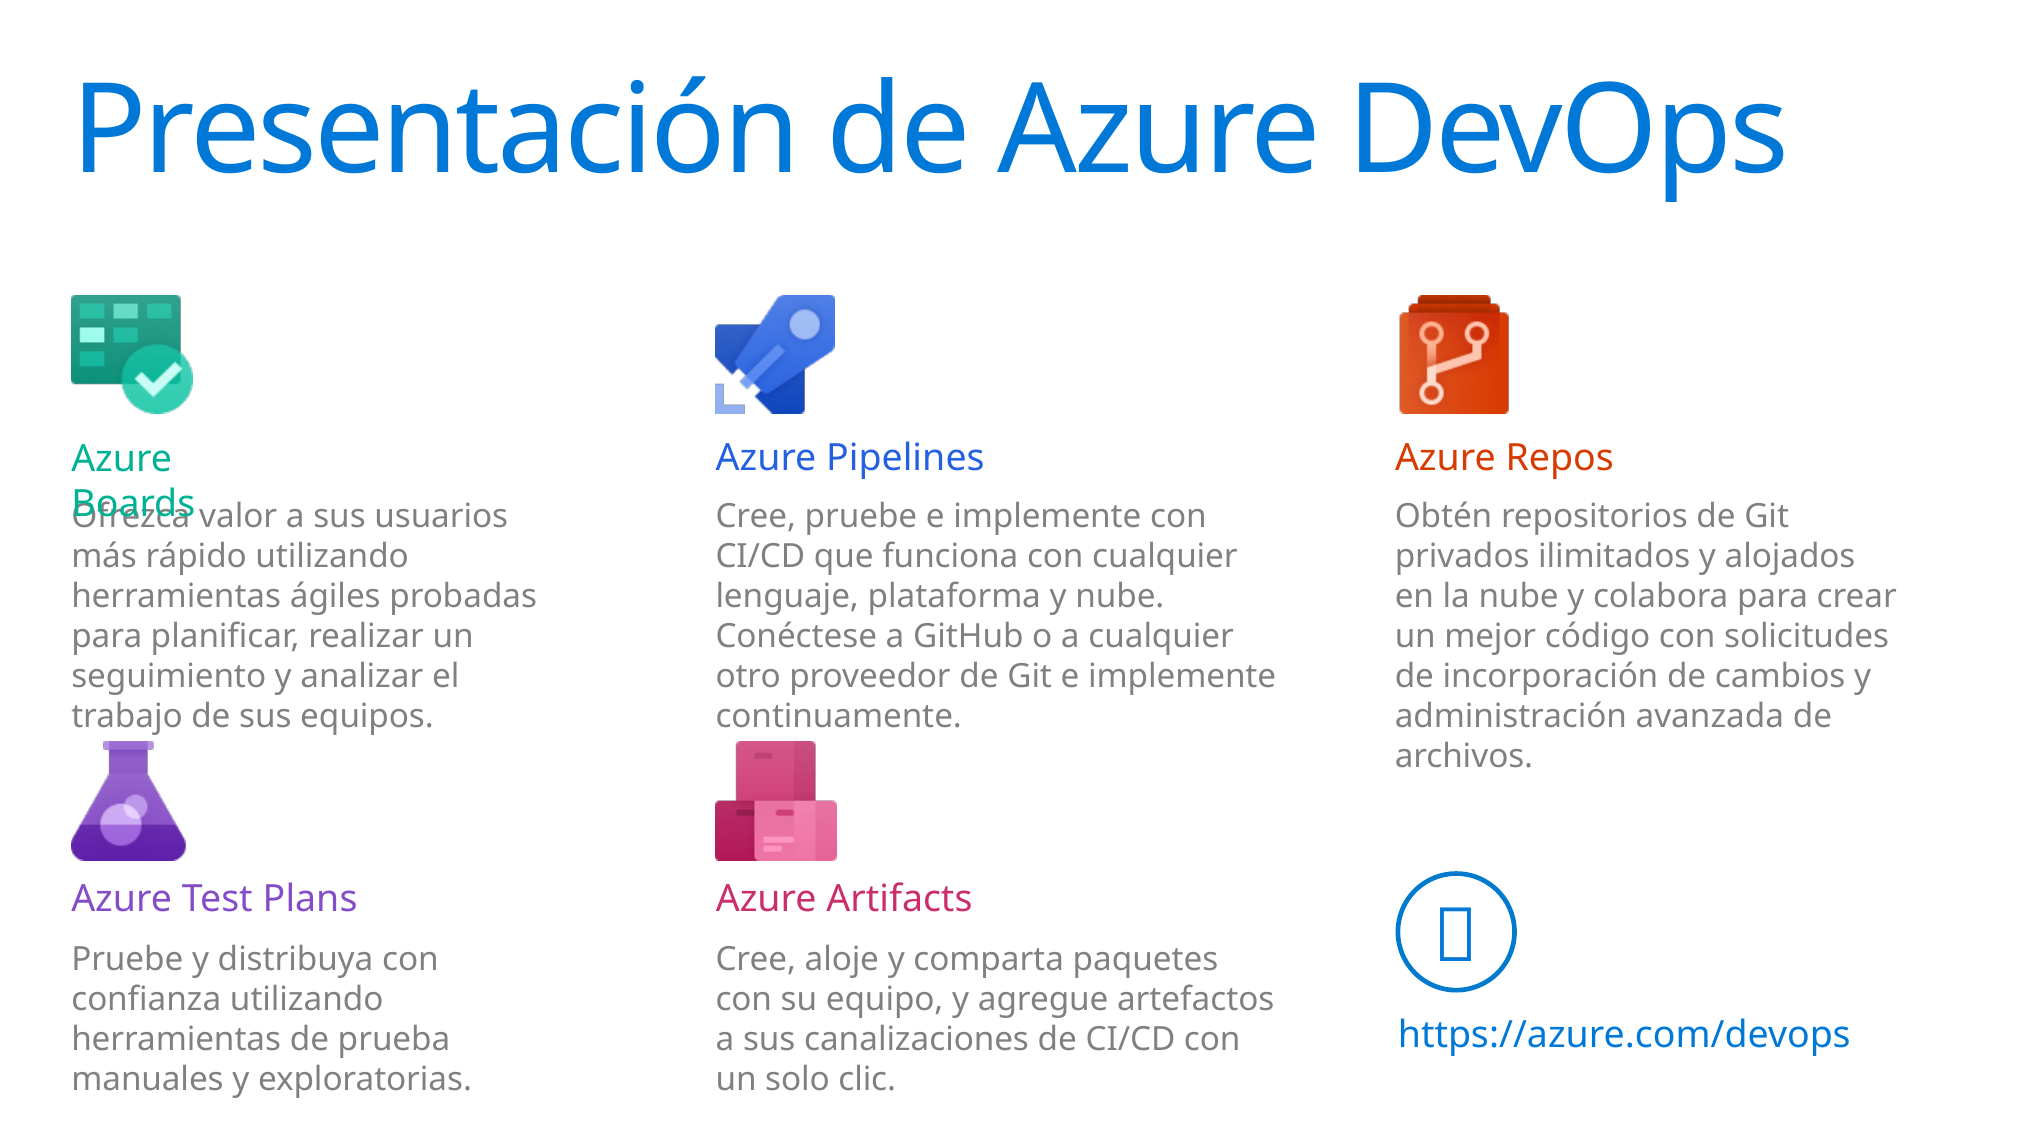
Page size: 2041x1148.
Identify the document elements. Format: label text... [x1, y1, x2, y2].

text_box Cree, pruebe e implemente con CI/CD que funciona con cualquier lenguaje, plataforma y nube. Conéctese a GitHub o a cualquier otro proveedor de Git e implemente continuamente. [715, 470, 1286, 758]
picture [715, 741, 837, 861]
text_box Azure Boards [71, 410, 297, 548]
text_box Azure Artifacts [715, 851, 1053, 942]
text_box Pruebe y distribuya con confianza utilizando herramientas de prueba manuales y exploratorias. [71, 913, 562, 1122]
text_box Azure Pipelines [715, 410, 1036, 501]
text_box  [1397, 873, 1515, 991]
picture [71, 741, 189, 861]
picture [715, 295, 835, 414]
text_box Cree, aloje y comparta paquetes con su equipo, y agregue artefactos a sus canalizaciones de CI/CD con un solo clic. [715, 913, 1280, 1122]
text_box Ofrezca valor a sus usuarios más rápido utilizando herramientas ágiles probadas para planificar, realizar un seguimiento y analizar el trabajo de sus equipos. [71, 470, 579, 758]
picture [71, 295, 193, 414]
text_box https://azure.com/devops [1397, 1009, 1932, 1055]
title Presentación de Azure DevOps [71, 37, 1969, 165]
text_box Azure Repos [1394, 410, 1671, 501]
picture [1394, 295, 1515, 414]
text_box Obtén repositorios de Git privados ilimitados y alojados en la nube y colabora para crear un mejor código con solicitudes de incorporación de cambios y administración avanzada de archivos. [1394, 470, 1903, 798]
text_box Azure Test Plans [71, 851, 374, 942]
